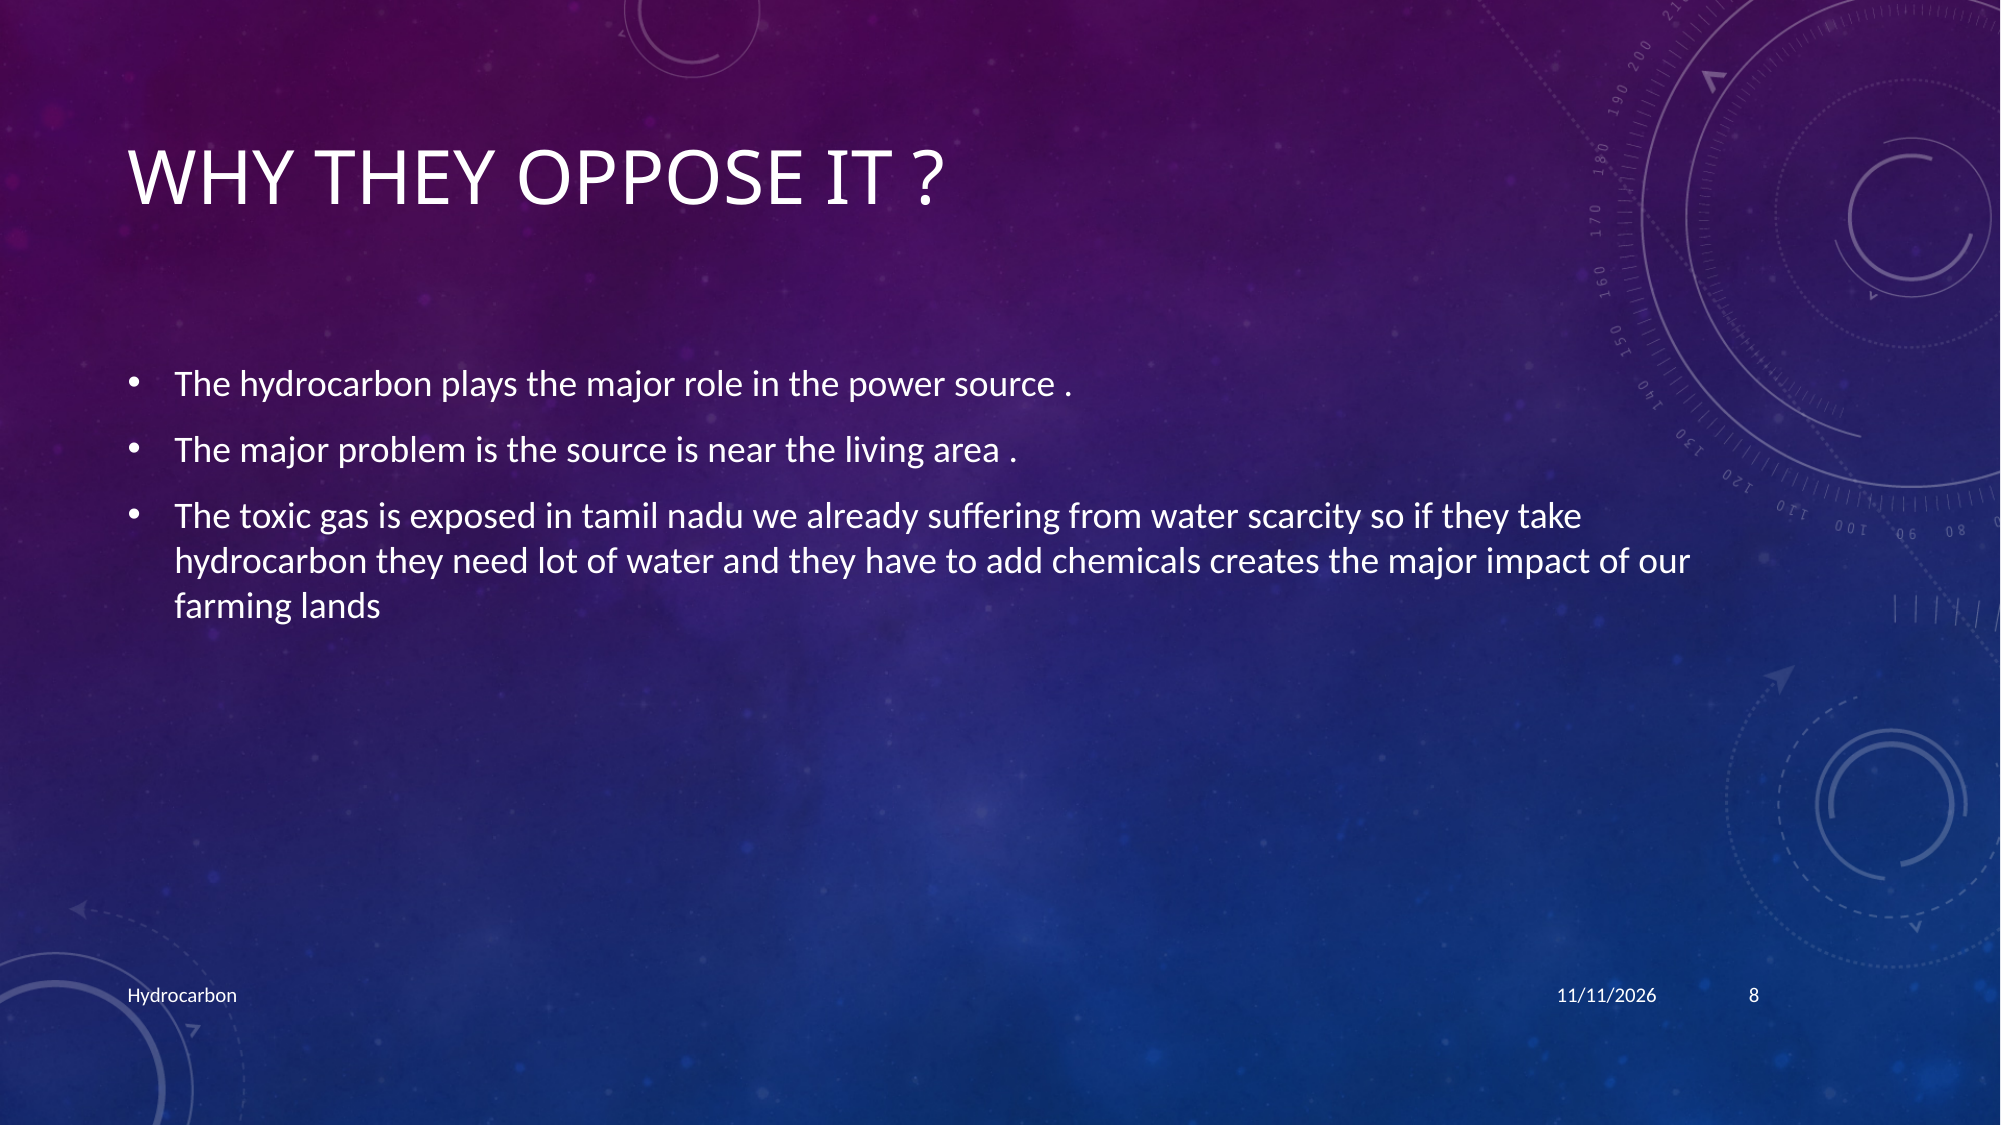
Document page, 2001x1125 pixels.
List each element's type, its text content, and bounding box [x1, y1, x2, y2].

picture [0, 0, 2001, 1125]
slide_number 8 [1684, 963, 1775, 1025]
footer Hydrocarbon [112, 963, 1397, 1025]
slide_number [1409, 963, 1672, 1025]
title Why they oppose it ? [112, 99, 1775, 339]
list The hydrocarbon plays the major role in the power source . The major problem is the source is near the living area . The toxic gas is exposed in tamil nadu we already suffering from water scarcity so if they take hydrocarbon they need lot of water and they have to add chemicals creates the major impact of our farming lands [112, 351, 1775, 950]
